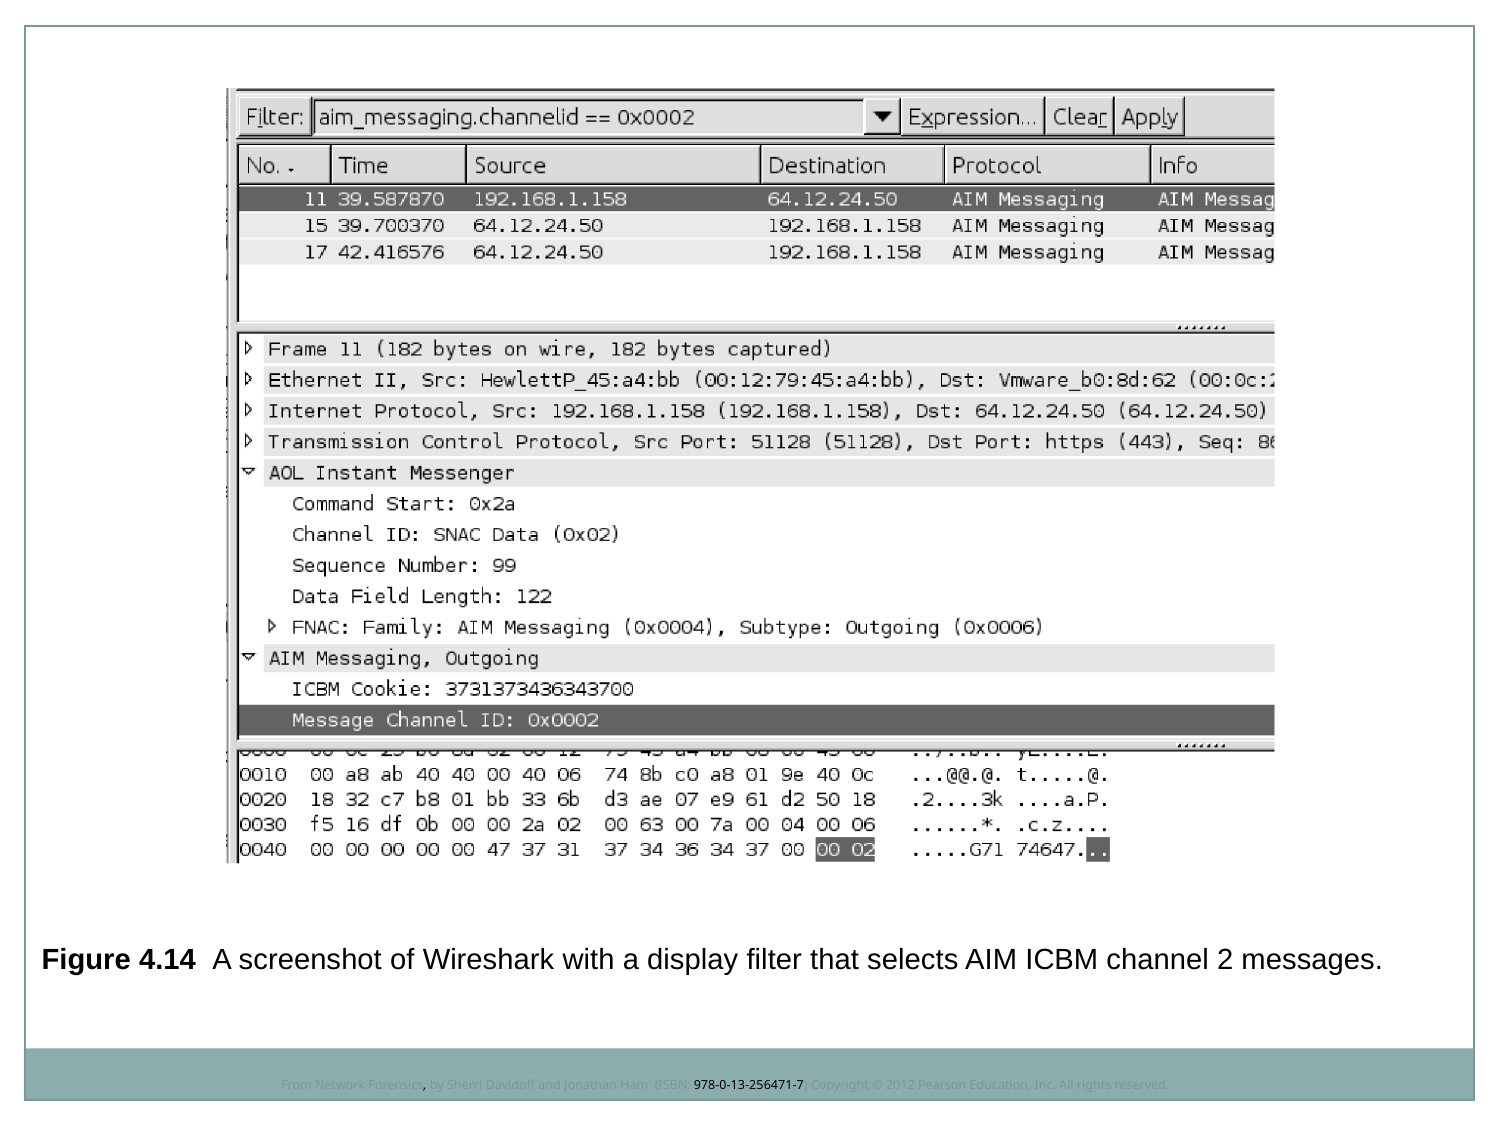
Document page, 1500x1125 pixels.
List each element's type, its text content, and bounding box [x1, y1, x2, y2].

picture [206, 69, 1293, 884]
title From Network Forensics, by Sherri Davidoff and Jonathan Ham (ISBN: 978-0-13-256471-7) Copyright © 2012 Pearson Education, Inc. All rights reserved. [0, 1062, 1450, 1100]
text_box Figure 4.14 A screenshot of Wireshark with a display filter that selects AIM ICBM channel 2 messages. [26, 932, 1435, 1006]
